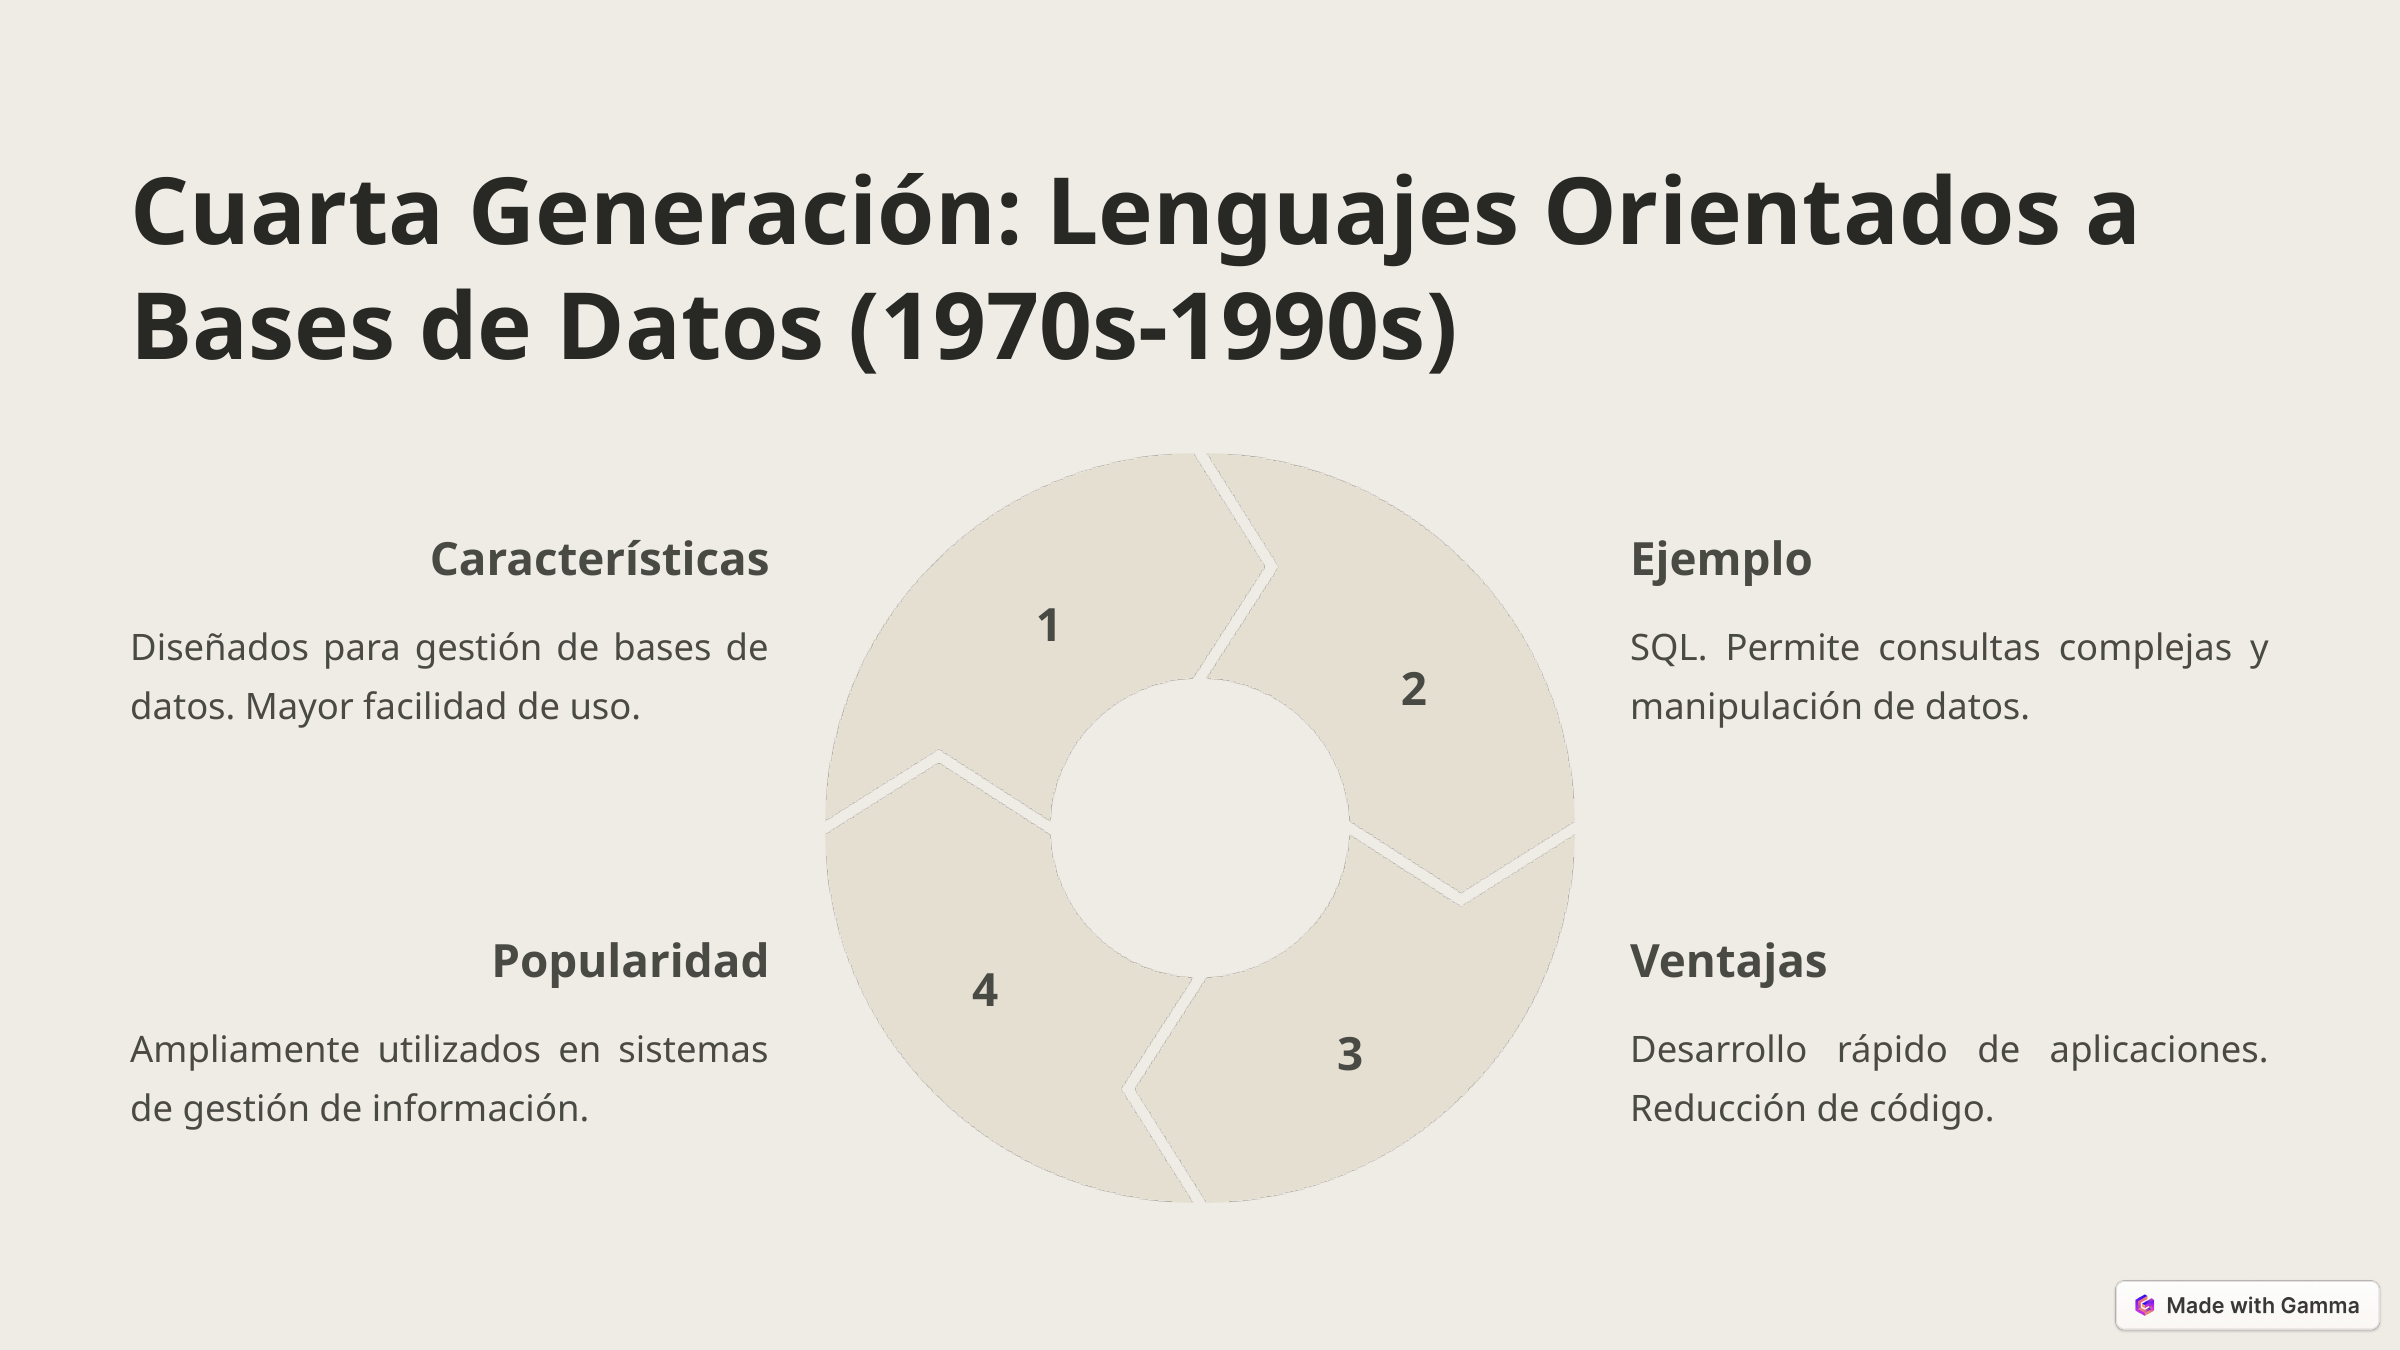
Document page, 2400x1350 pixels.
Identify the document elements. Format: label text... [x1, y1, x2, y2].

text_box Características [304, 527, 770, 586]
text_box Ejemplo [1630, 527, 2096, 586]
text_box Ventajas [1630, 929, 2096, 988]
picture [825, 453, 1575, 1203]
text_box Desarrollo rápido de aplicaciones. Reducción de código. [1630, 1010, 2270, 1130]
picture [2106, 1271, 2389, 1339]
text_box SQL. Permite consultas complejas y manipulación de datos. [1630, 607, 2270, 727]
text_box Ampliamente utilizados en sistemas de gestión de información. [130, 1010, 770, 1130]
text_box Diseñados para gestión de bases de datos. Mayor facilidad de uso. [130, 607, 770, 727]
text_box Popularidad [304, 929, 770, 988]
text_box Cuarta Generación: Lenguajes Orientados a Bases de Datos (1970s-1990s) [130, 147, 2270, 380]
